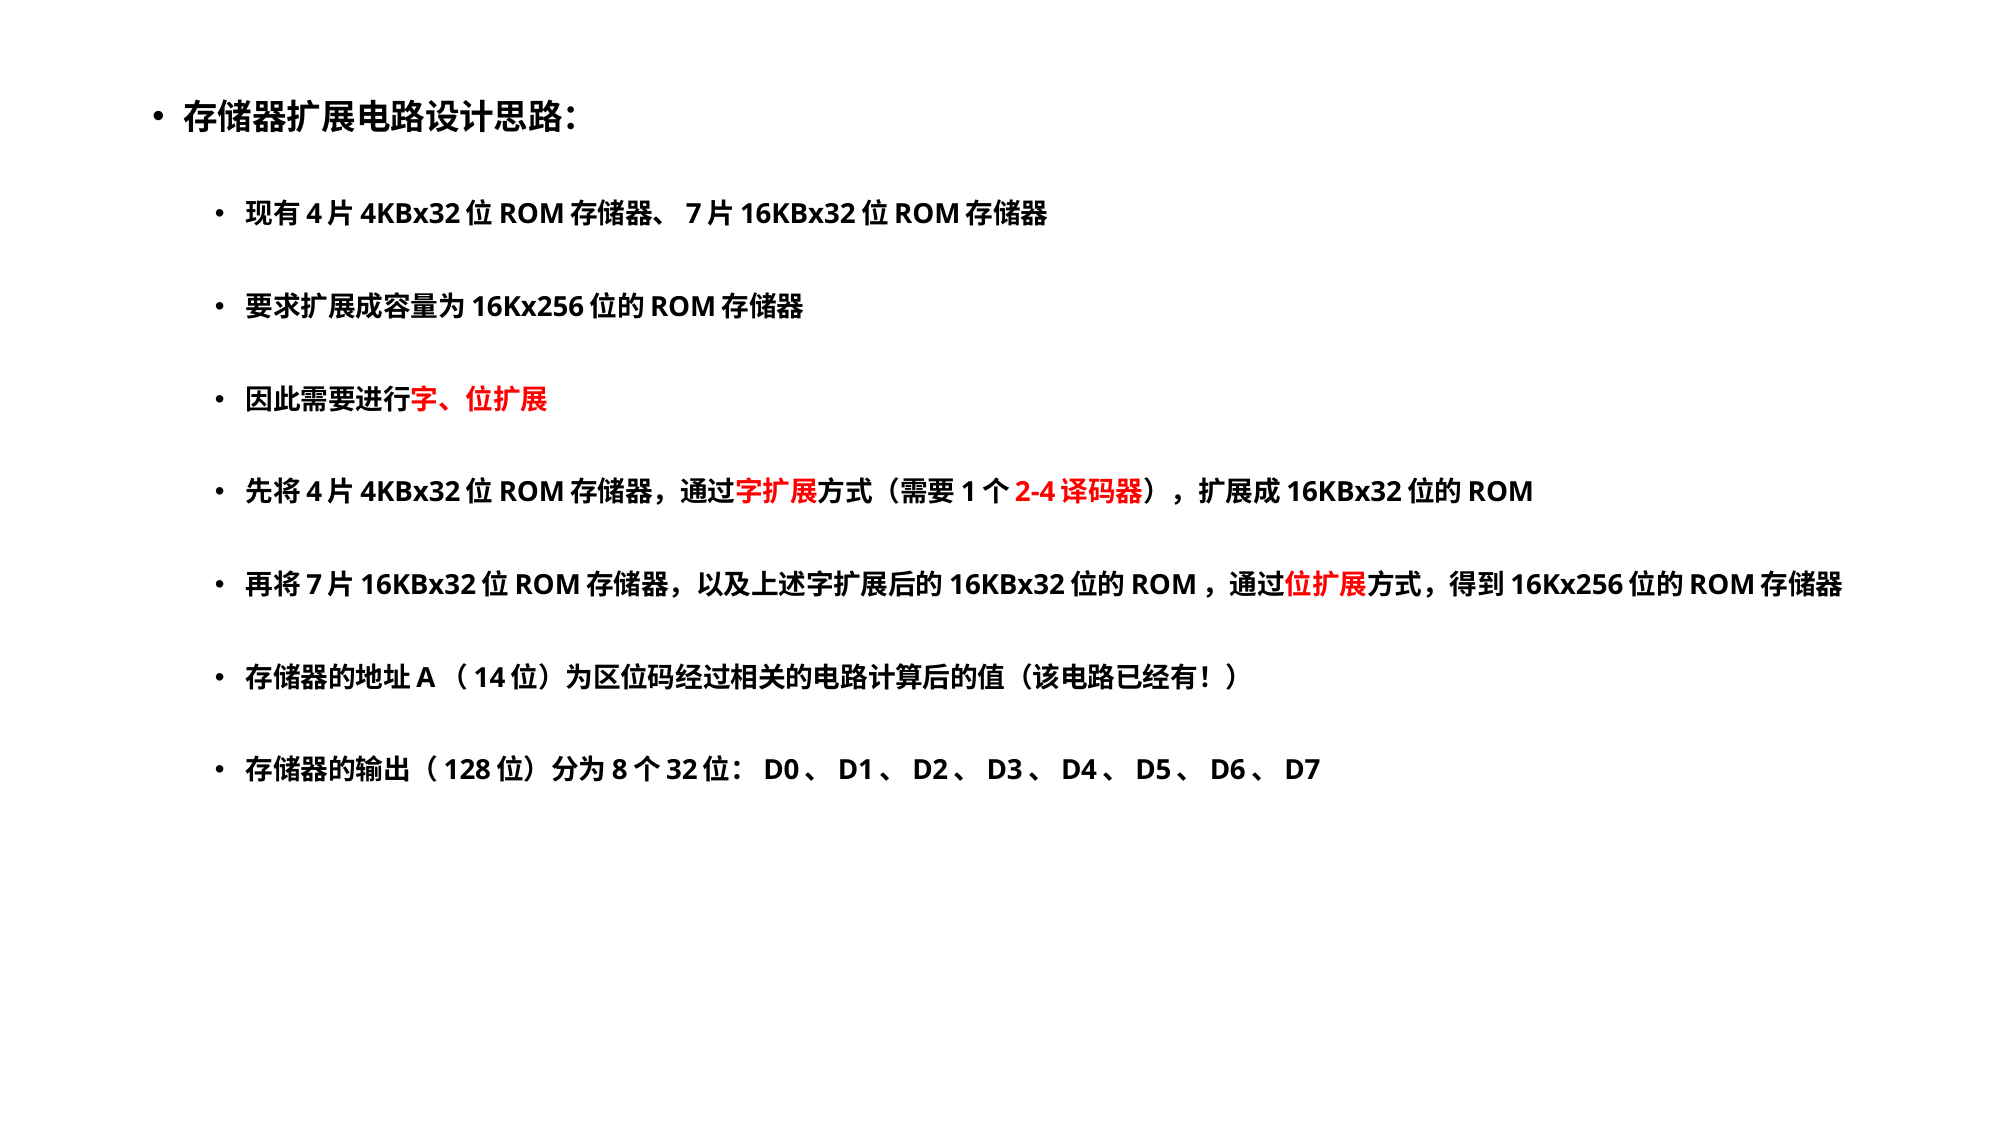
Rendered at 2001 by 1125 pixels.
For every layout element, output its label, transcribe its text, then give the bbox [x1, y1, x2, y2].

list 存储器扩展电路设计思路： 现有4片4KBx32位ROM存储器、7片16KBx32位ROM存储器 要求扩展成容量为16Kx256位的ROM存储器 因此需要进行字、位扩展 先将4片4KBx32位ROM存储器，通过字扩展方式（需要1个2-4译码器），扩展成16KBx32位的ROM 再将7片16KBx32位ROM存储器，以及上述字扩展后的16KBx32位的ROM，通过位扩展方式，得到16Kx256位的ROM存储器 存储器的地址A（14位）为区位码经过相关的电路计算后的值（该电路已经有！） 存储器的输出（128位）分为8个32位：D0、D1、D2、D3、D4、D5、D6、D7 [137, 91, 1863, 831]
